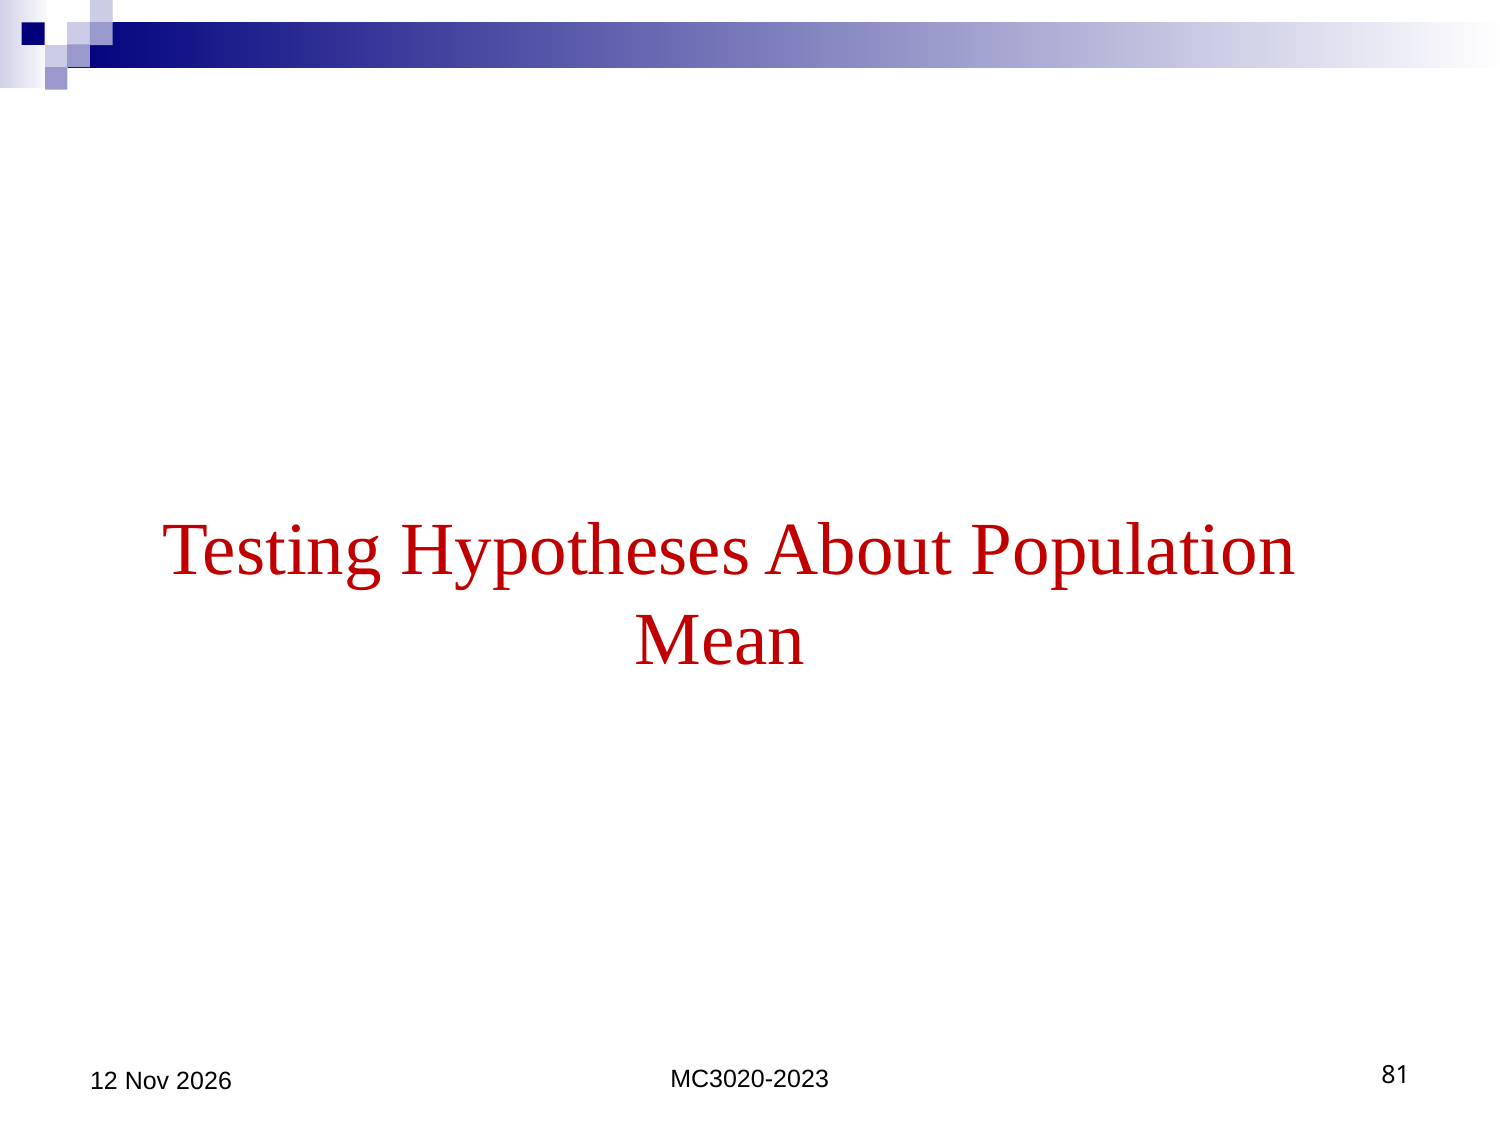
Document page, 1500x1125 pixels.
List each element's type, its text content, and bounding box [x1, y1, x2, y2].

slide_number 81 [1074, 1025, 1425, 1100]
slide_number 14-Jul-25 [75, 1024, 425, 1103]
footer MC3020-2023 [512, 1025, 988, 1100]
